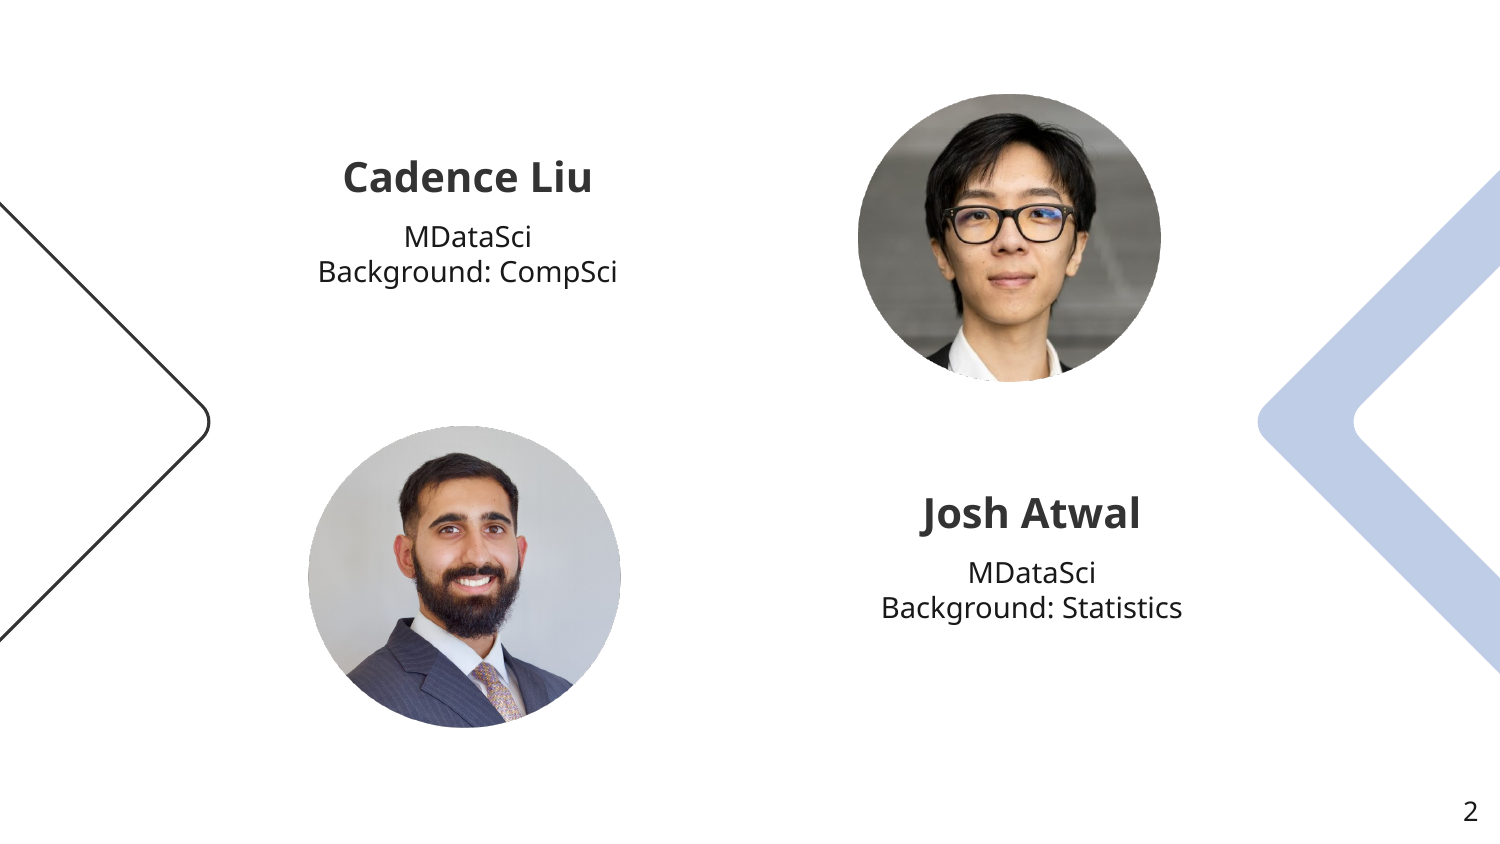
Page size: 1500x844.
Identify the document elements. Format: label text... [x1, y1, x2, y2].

subtitle MDataSci Background: Statistics [831, 542, 1233, 637]
title Cadence Liu [267, 135, 669, 205]
slide_number 2 [1403, 779, 1494, 844]
picture [830, 73, 1183, 426]
title Josh Atwal [831, 472, 1233, 542]
picture [280, 424, 656, 800]
subtitle MDataSci Background: CompSci [267, 205, 669, 301]
